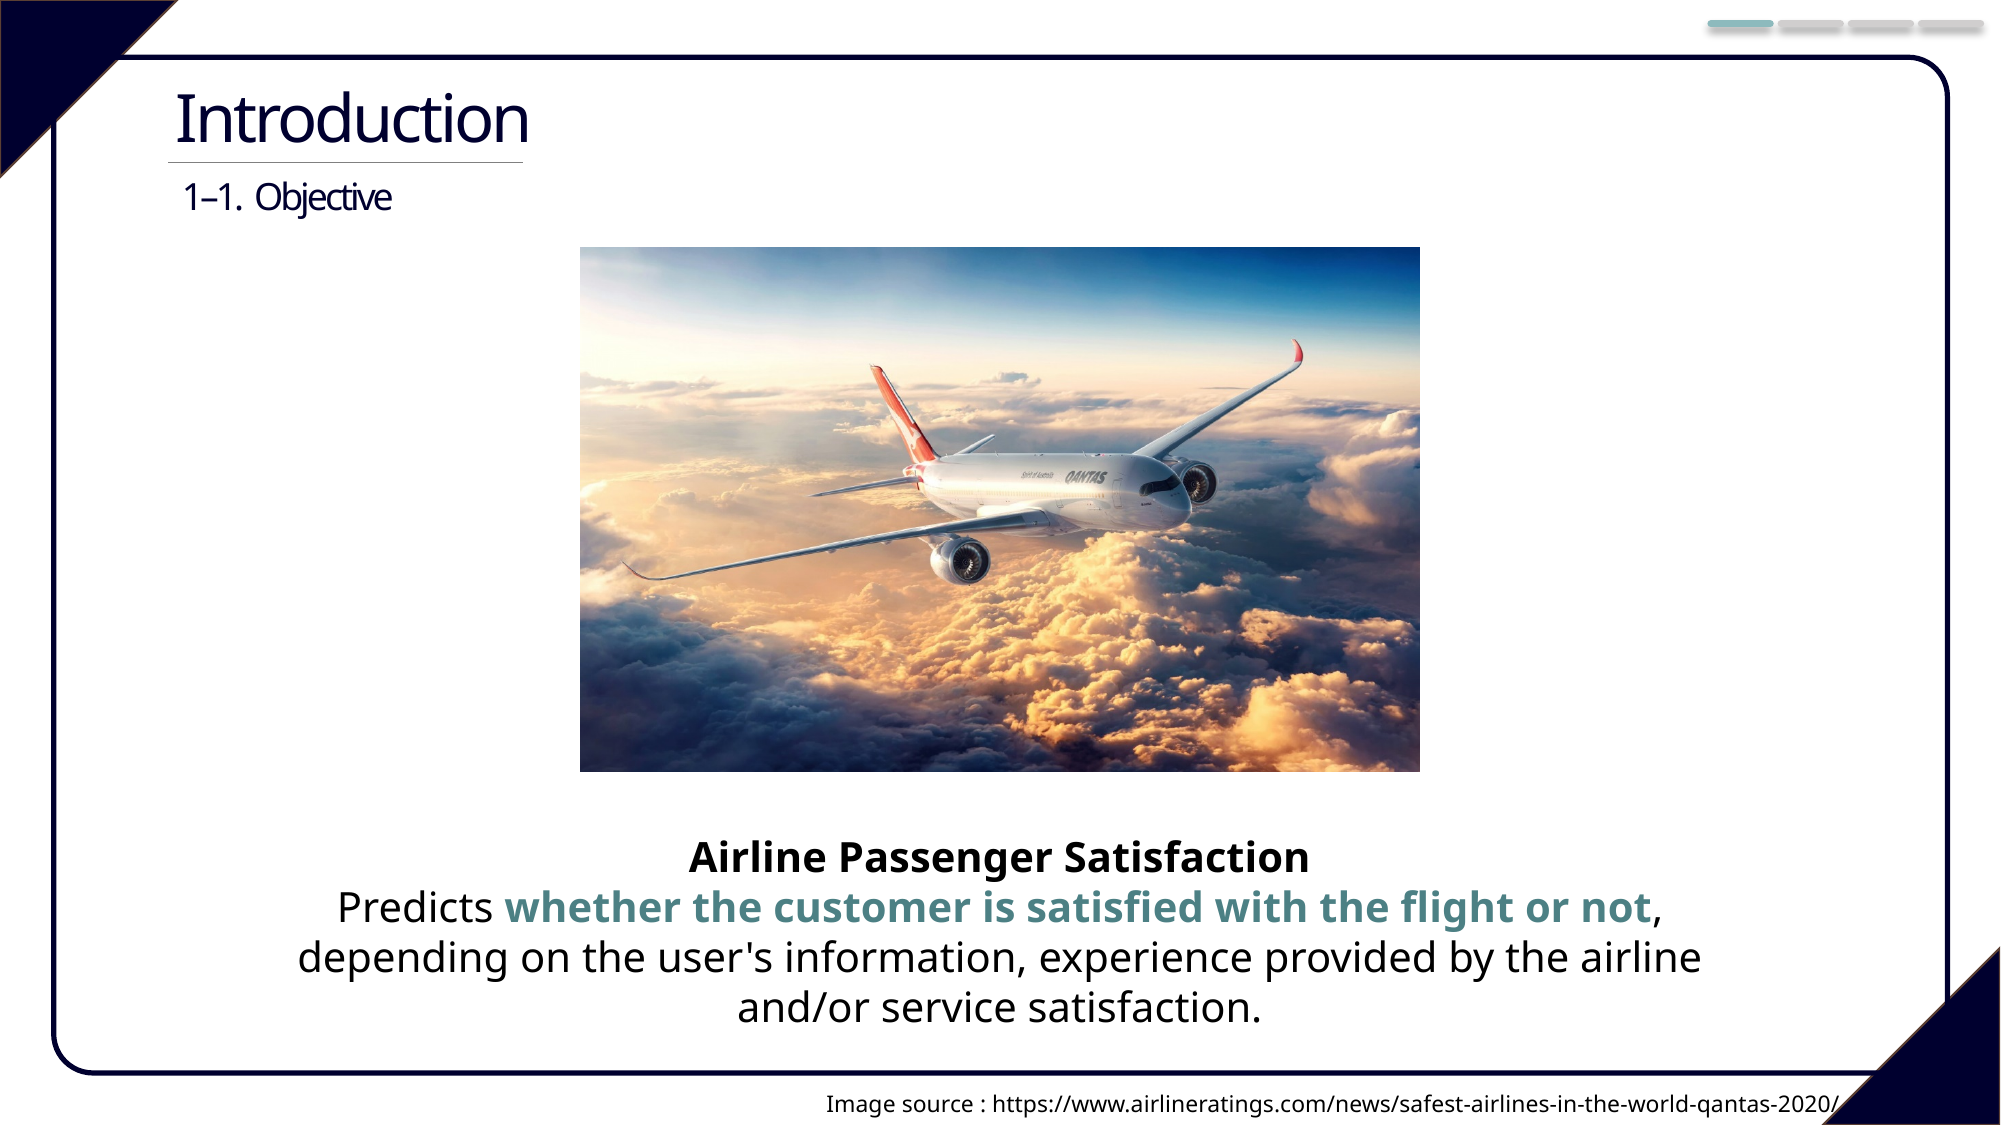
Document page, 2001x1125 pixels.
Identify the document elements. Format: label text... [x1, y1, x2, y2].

text_box Image source : https://www.airlineratings.com/news/safest-airlines-in-the-world-qantas-2020/ [811, 1082, 1856, 1125]
text_box [52, 56, 1949, 1075]
picture [580, 247, 1420, 772]
